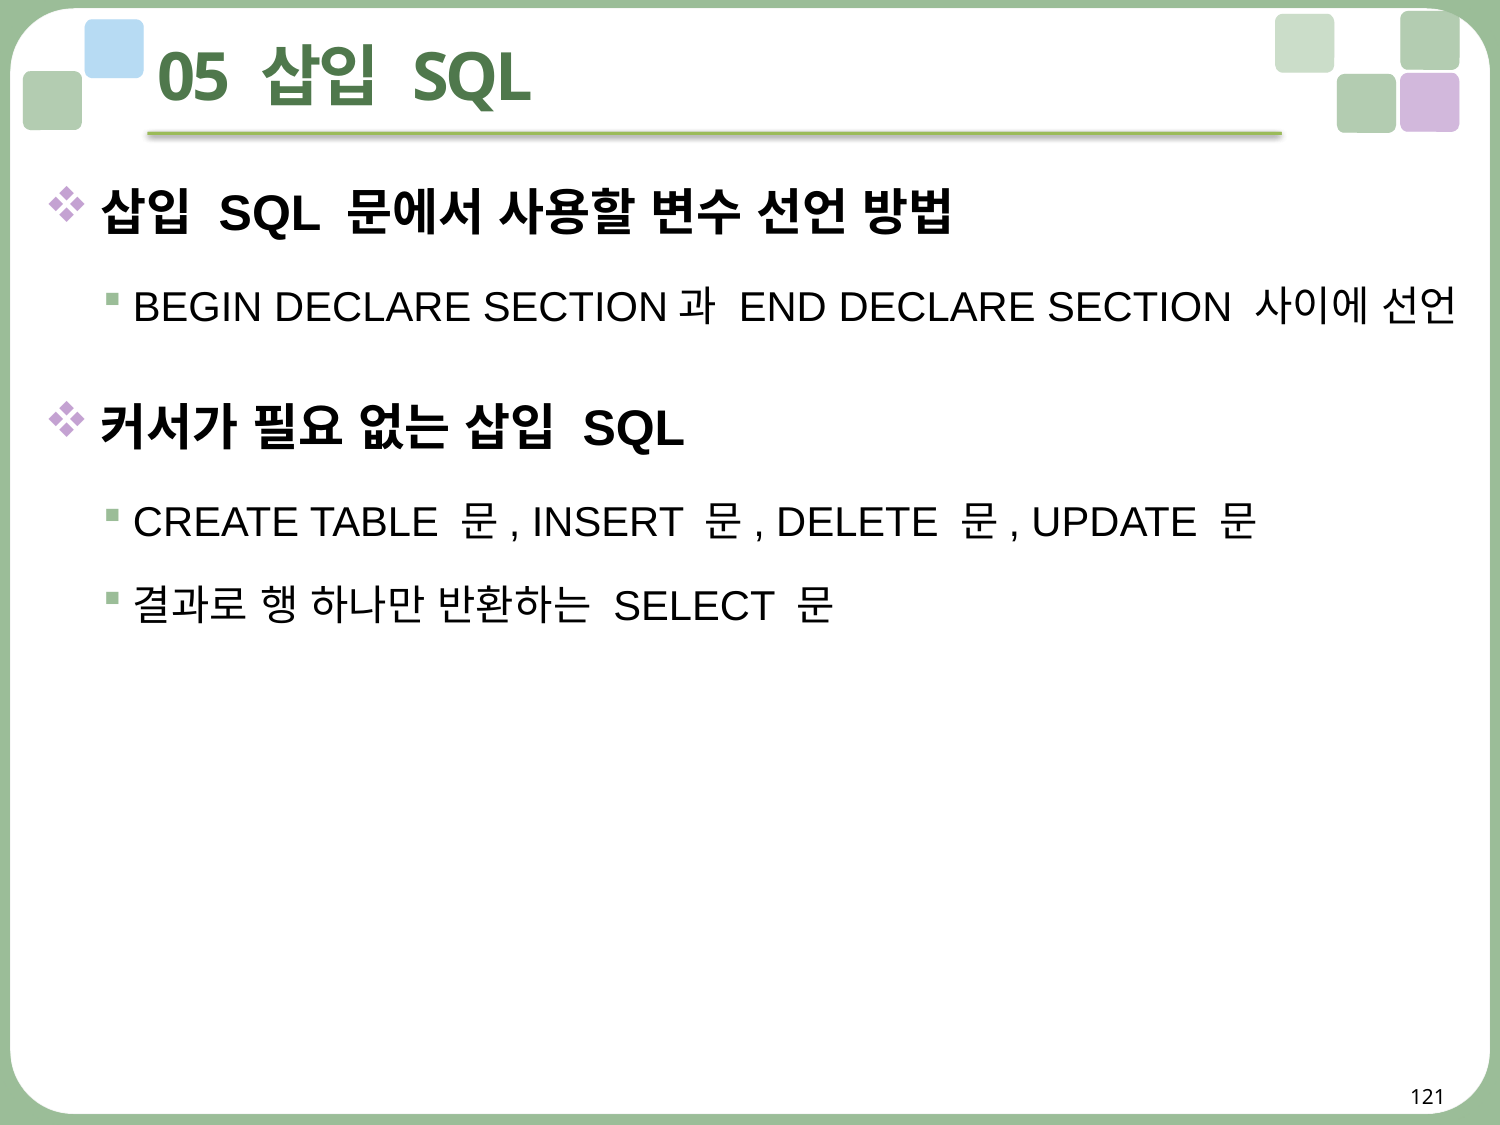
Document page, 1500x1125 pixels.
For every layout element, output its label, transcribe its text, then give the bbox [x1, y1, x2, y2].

picture [0, 0, 1500, 1125]
title 05 삽입 SQL [142, 25, 1459, 123]
list 삽입 SQL 문에서 사용할 변수 선언 방법 BEGIN DECLARE SECTION과 END DECLARE SECTION 사이에 선언 커서가 필요 없는 삽입 SQL CREATE TABLE 문, INSERT 문, DELETE 문, UPDATE 문 결과로 행 하나만 반환하는 SELECT 문 [29, 172, 1481, 1083]
